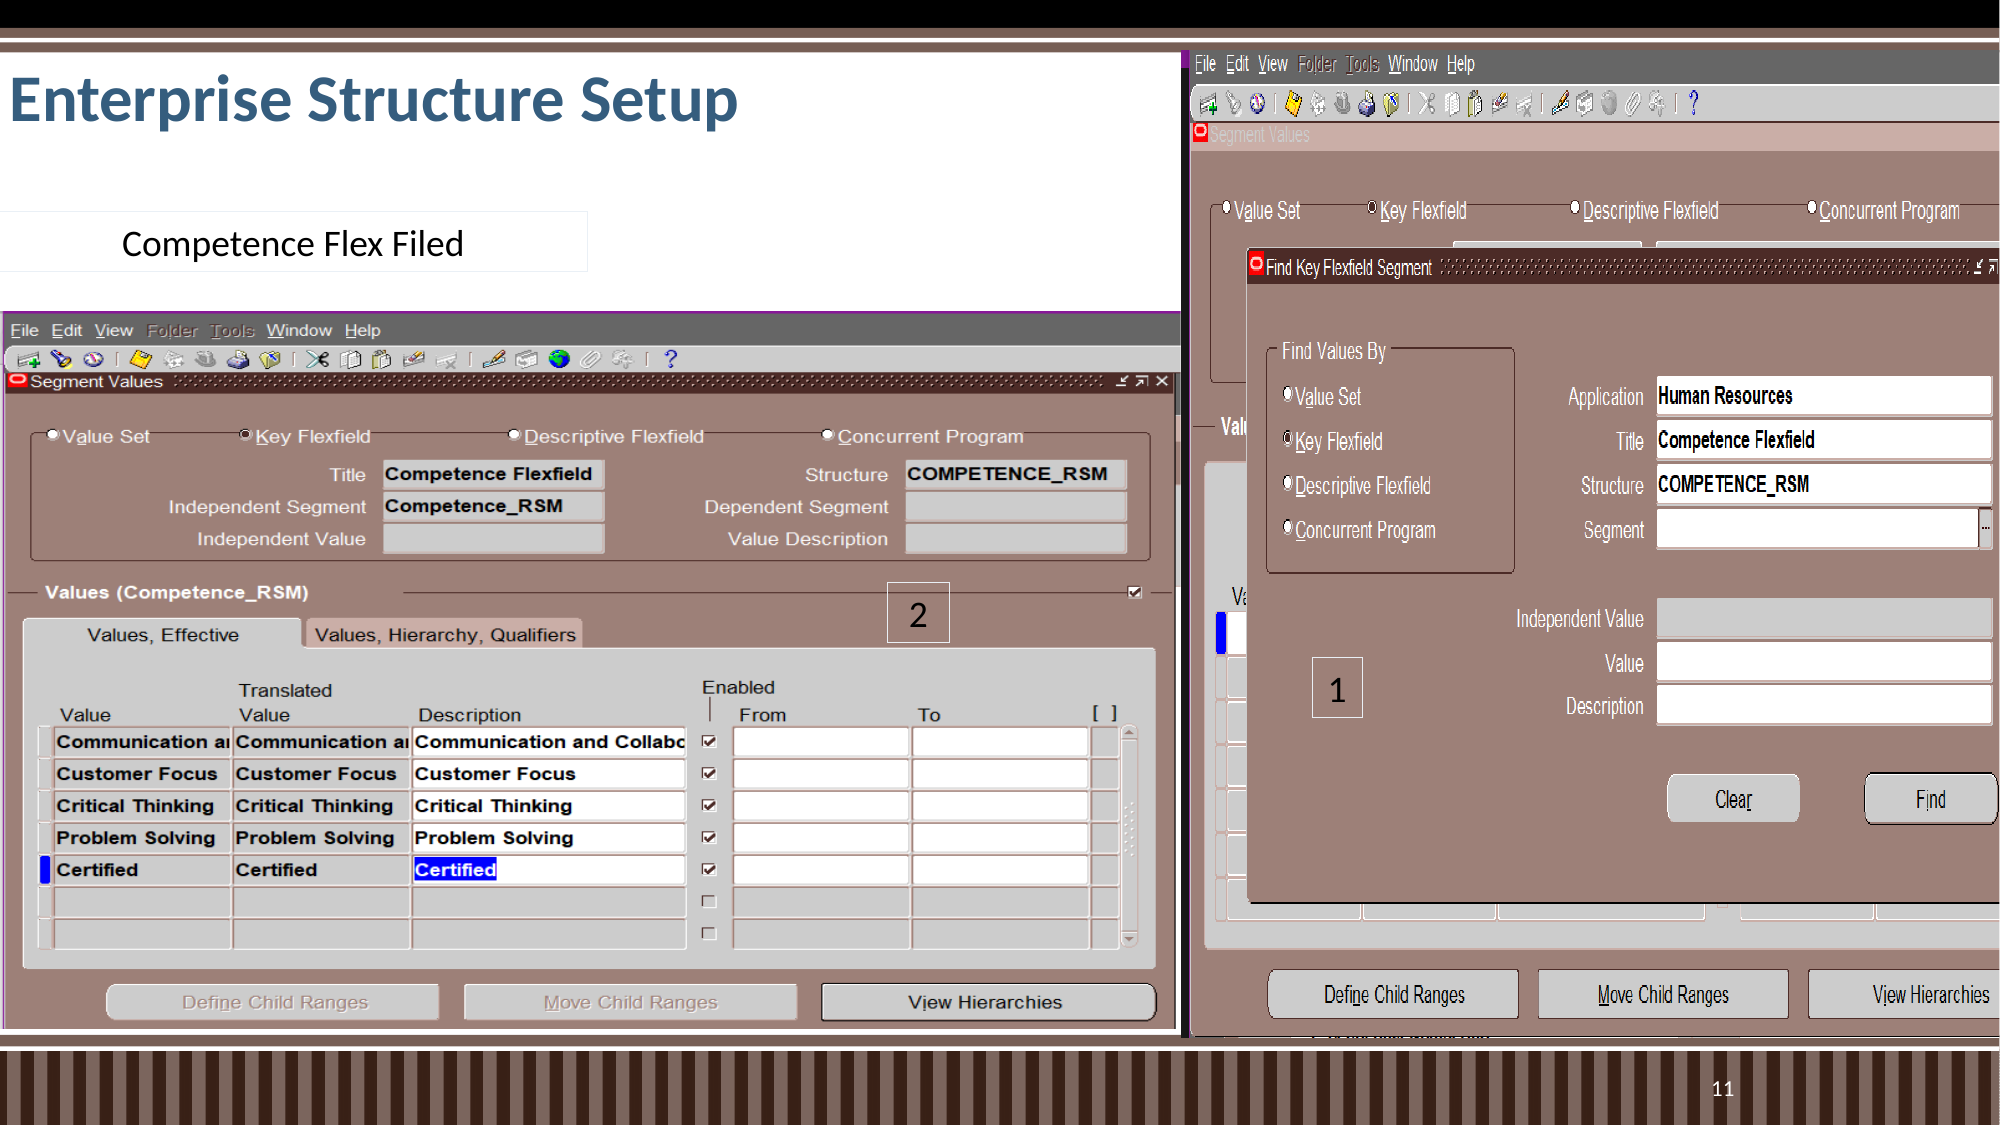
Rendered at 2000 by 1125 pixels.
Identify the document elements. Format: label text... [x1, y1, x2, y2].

title Enterprise Structure Setup [0, 0, 1495, 144]
slide_number 11 [1596, 1069, 1750, 1107]
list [1181, 49, 2000, 1038]
picture [0, 311, 1181, 1029]
text_box Competence Flex Filed [0, 211, 588, 272]
